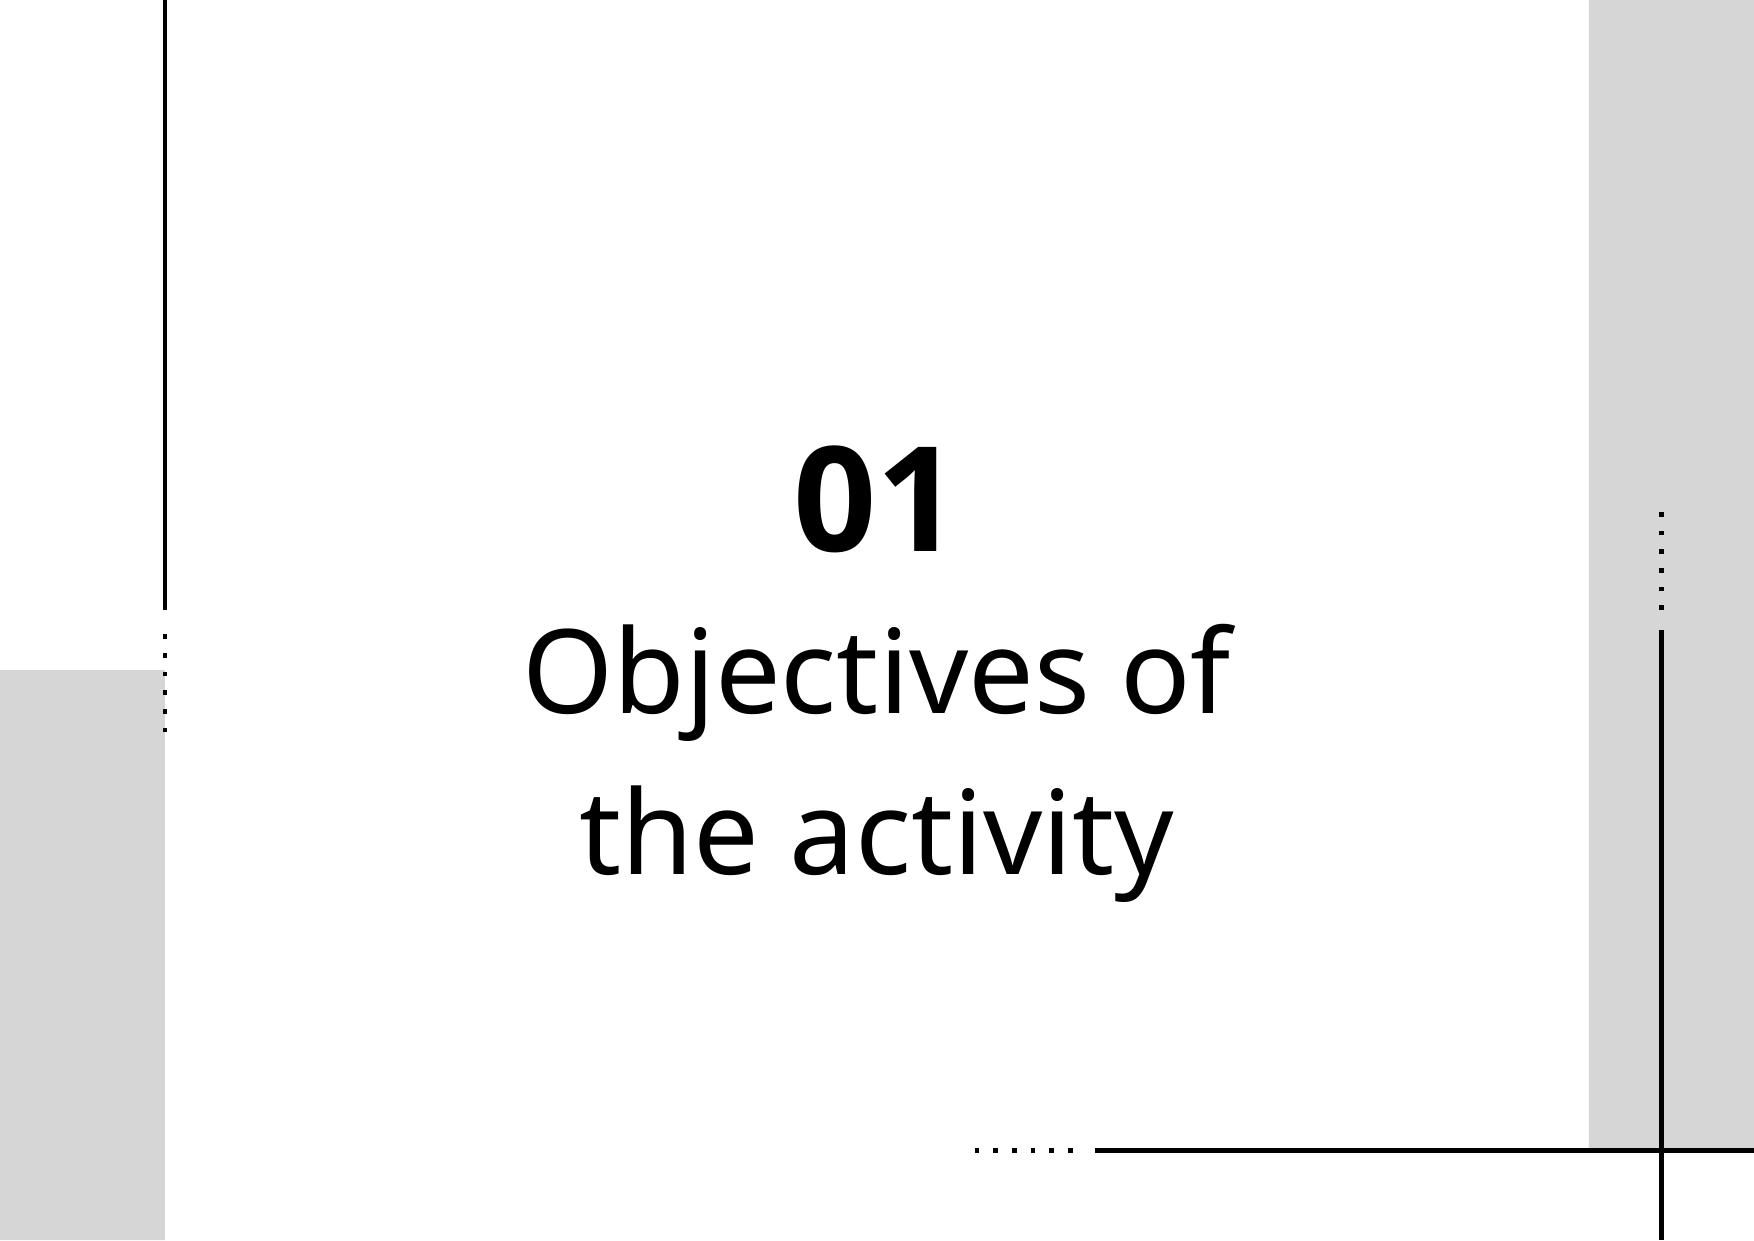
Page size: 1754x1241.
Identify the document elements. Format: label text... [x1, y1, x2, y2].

title 01 [755, 343, 998, 617]
title Objectives of the activity [327, 556, 1427, 897]
